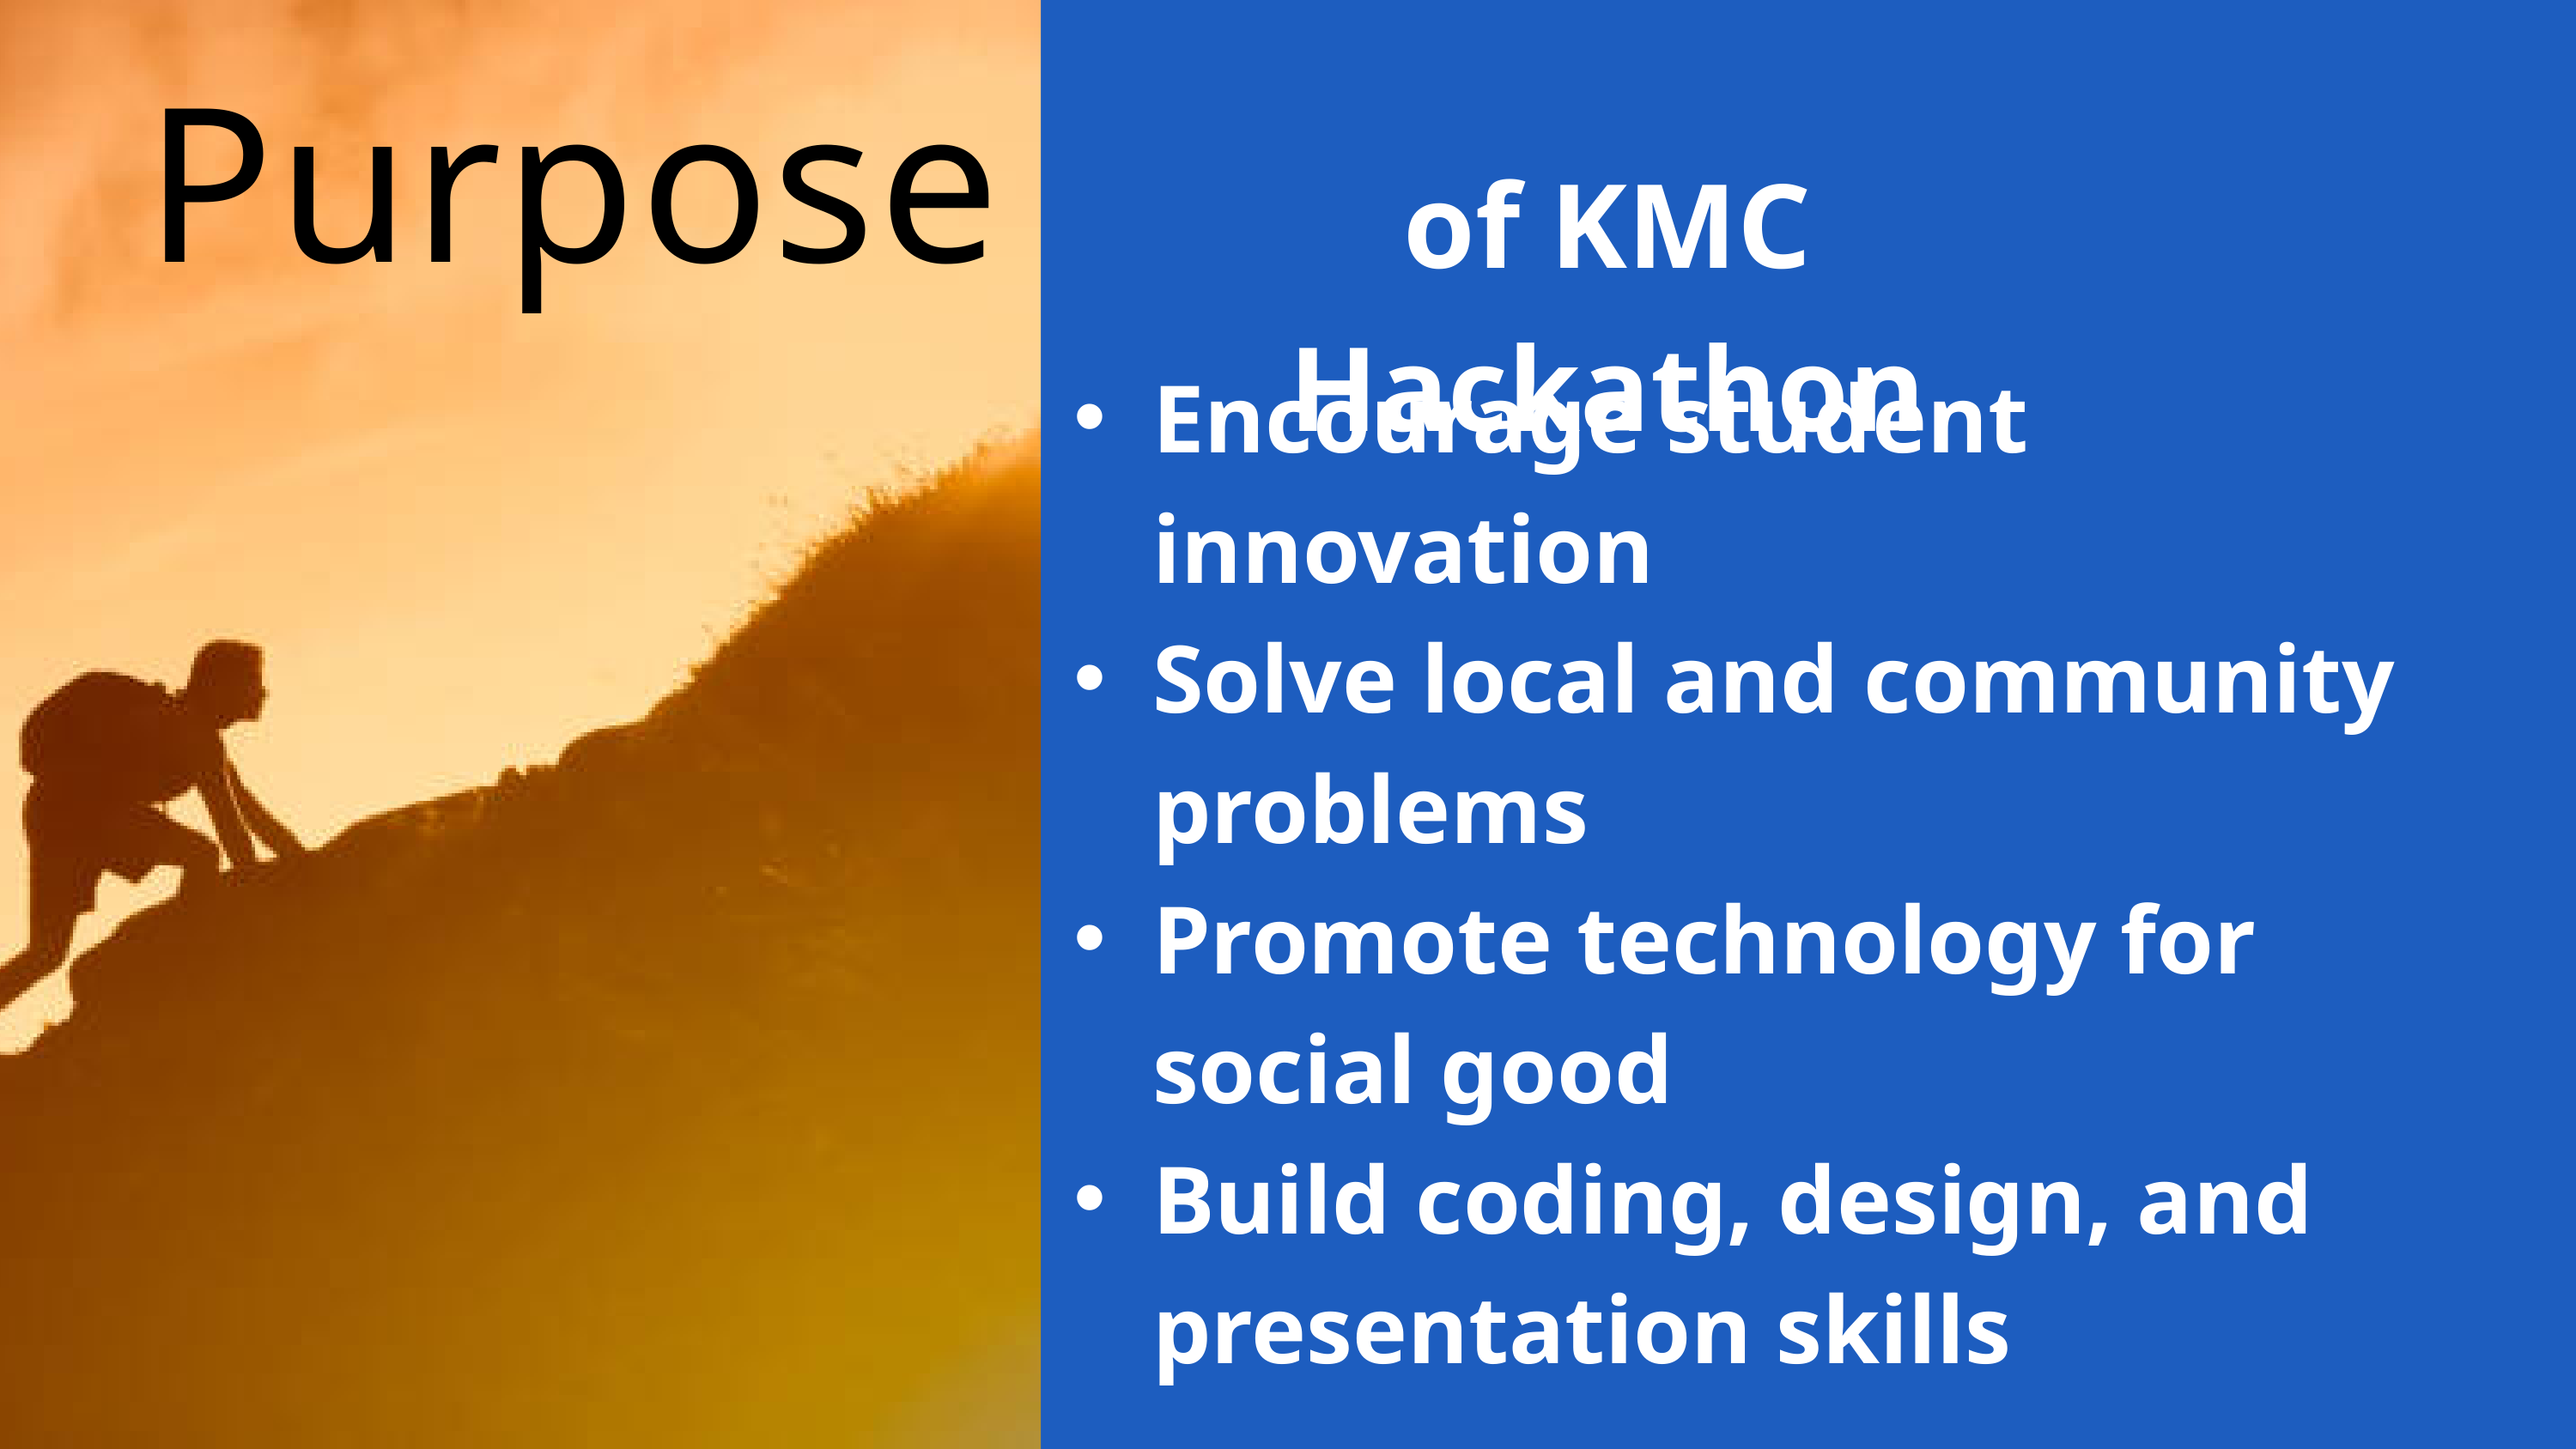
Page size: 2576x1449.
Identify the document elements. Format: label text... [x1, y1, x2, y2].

text_box [0, 0, 1042, 1449]
text_box Encourage student innovation Solve local and community problems Promote technology for social good Build coding, design, and presentation skills [993, 341, 2488, 1383]
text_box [144, 77, 1182, 480]
text_box of KMC Hackathon [1185, 128, 2136, 341]
